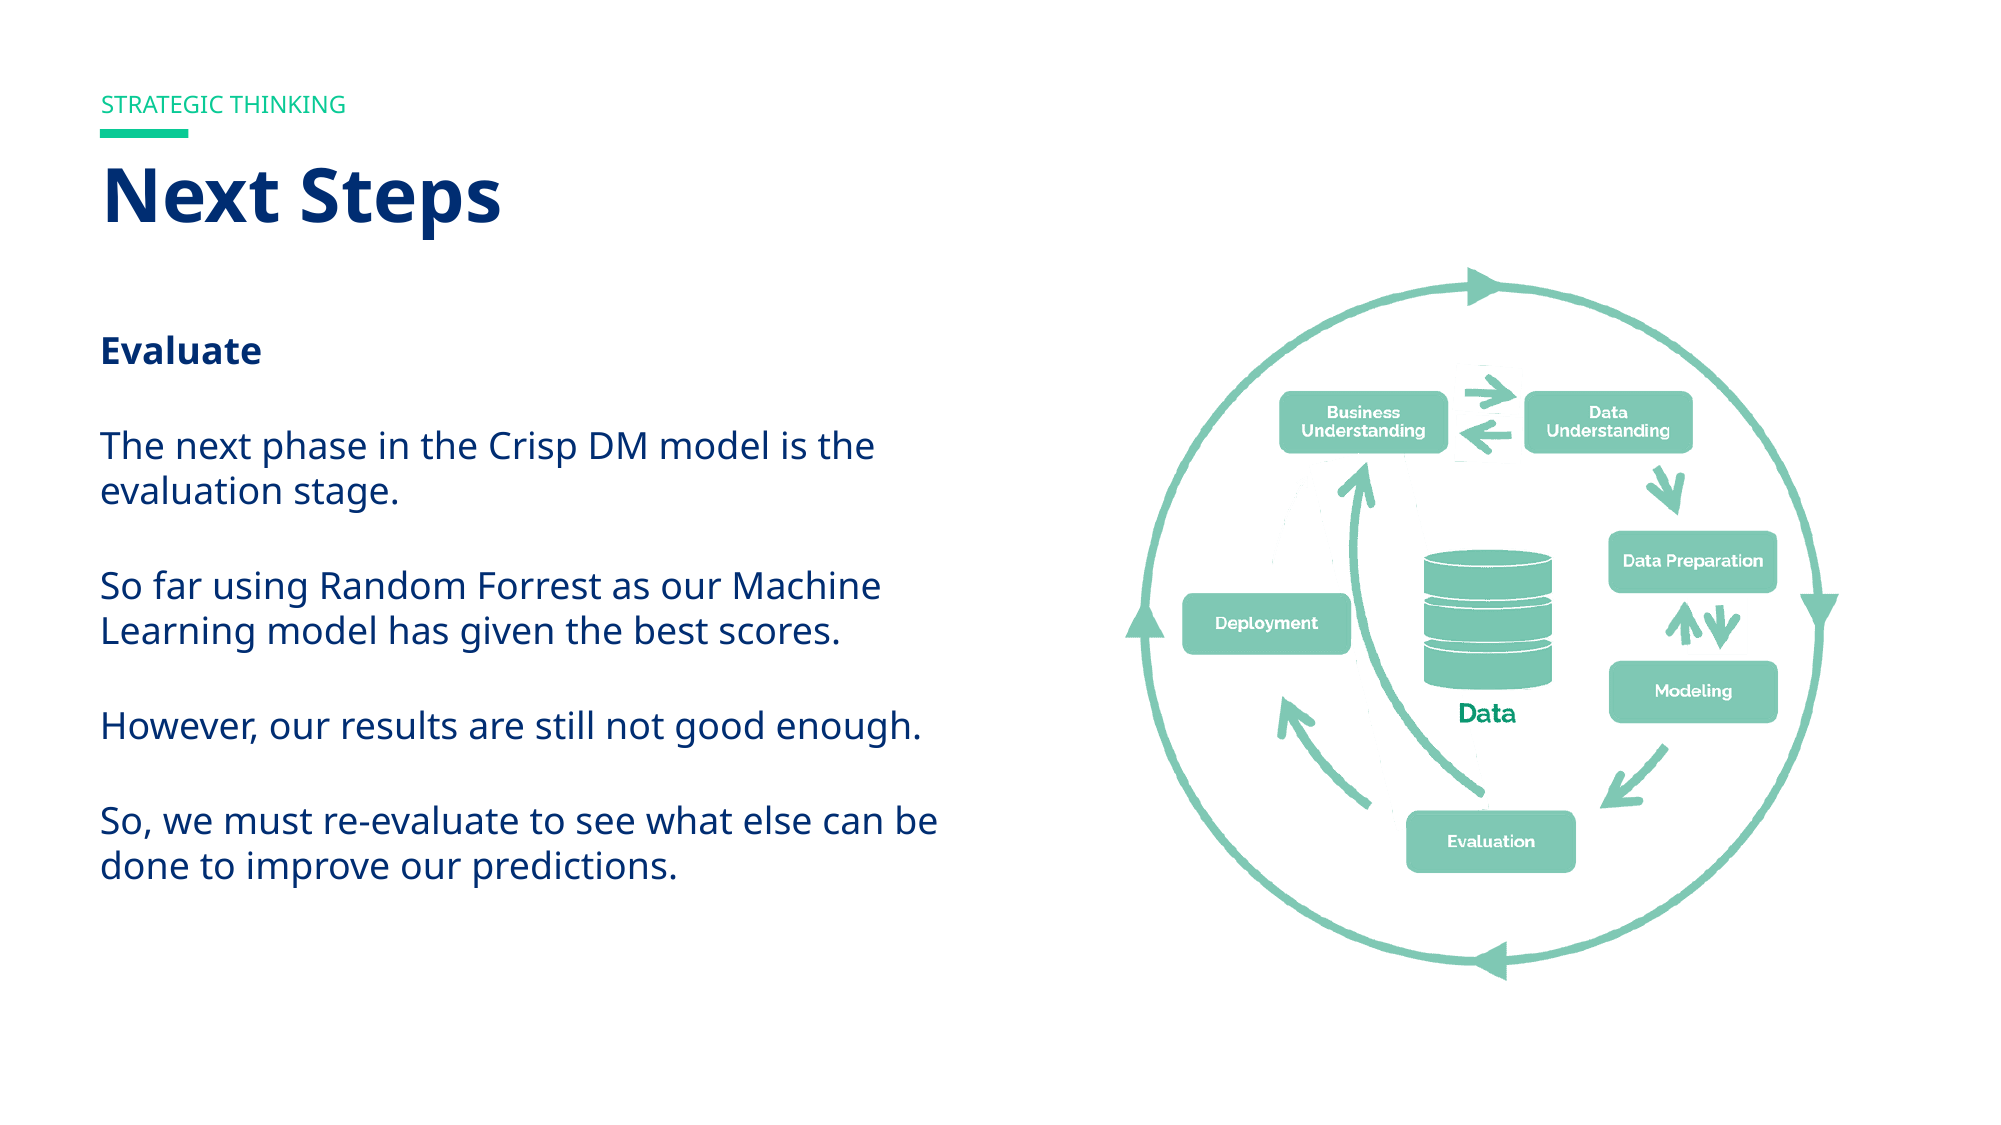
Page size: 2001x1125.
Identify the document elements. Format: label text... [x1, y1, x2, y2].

subtitle STRATEGIC THINKING [100, 85, 1586, 127]
picture [1021, 246, 1944, 1001]
title Next Steps [100, 149, 1899, 253]
list Evaluate The next phase in the Crisp DM model is the evaluation stage. So far using Random Forrest as our Machine Learning model has given the best scores. However, our results are still not good enough. So, we must re-evaluate to see what else can be done to improve our predictions. [99, 319, 979, 1001]
